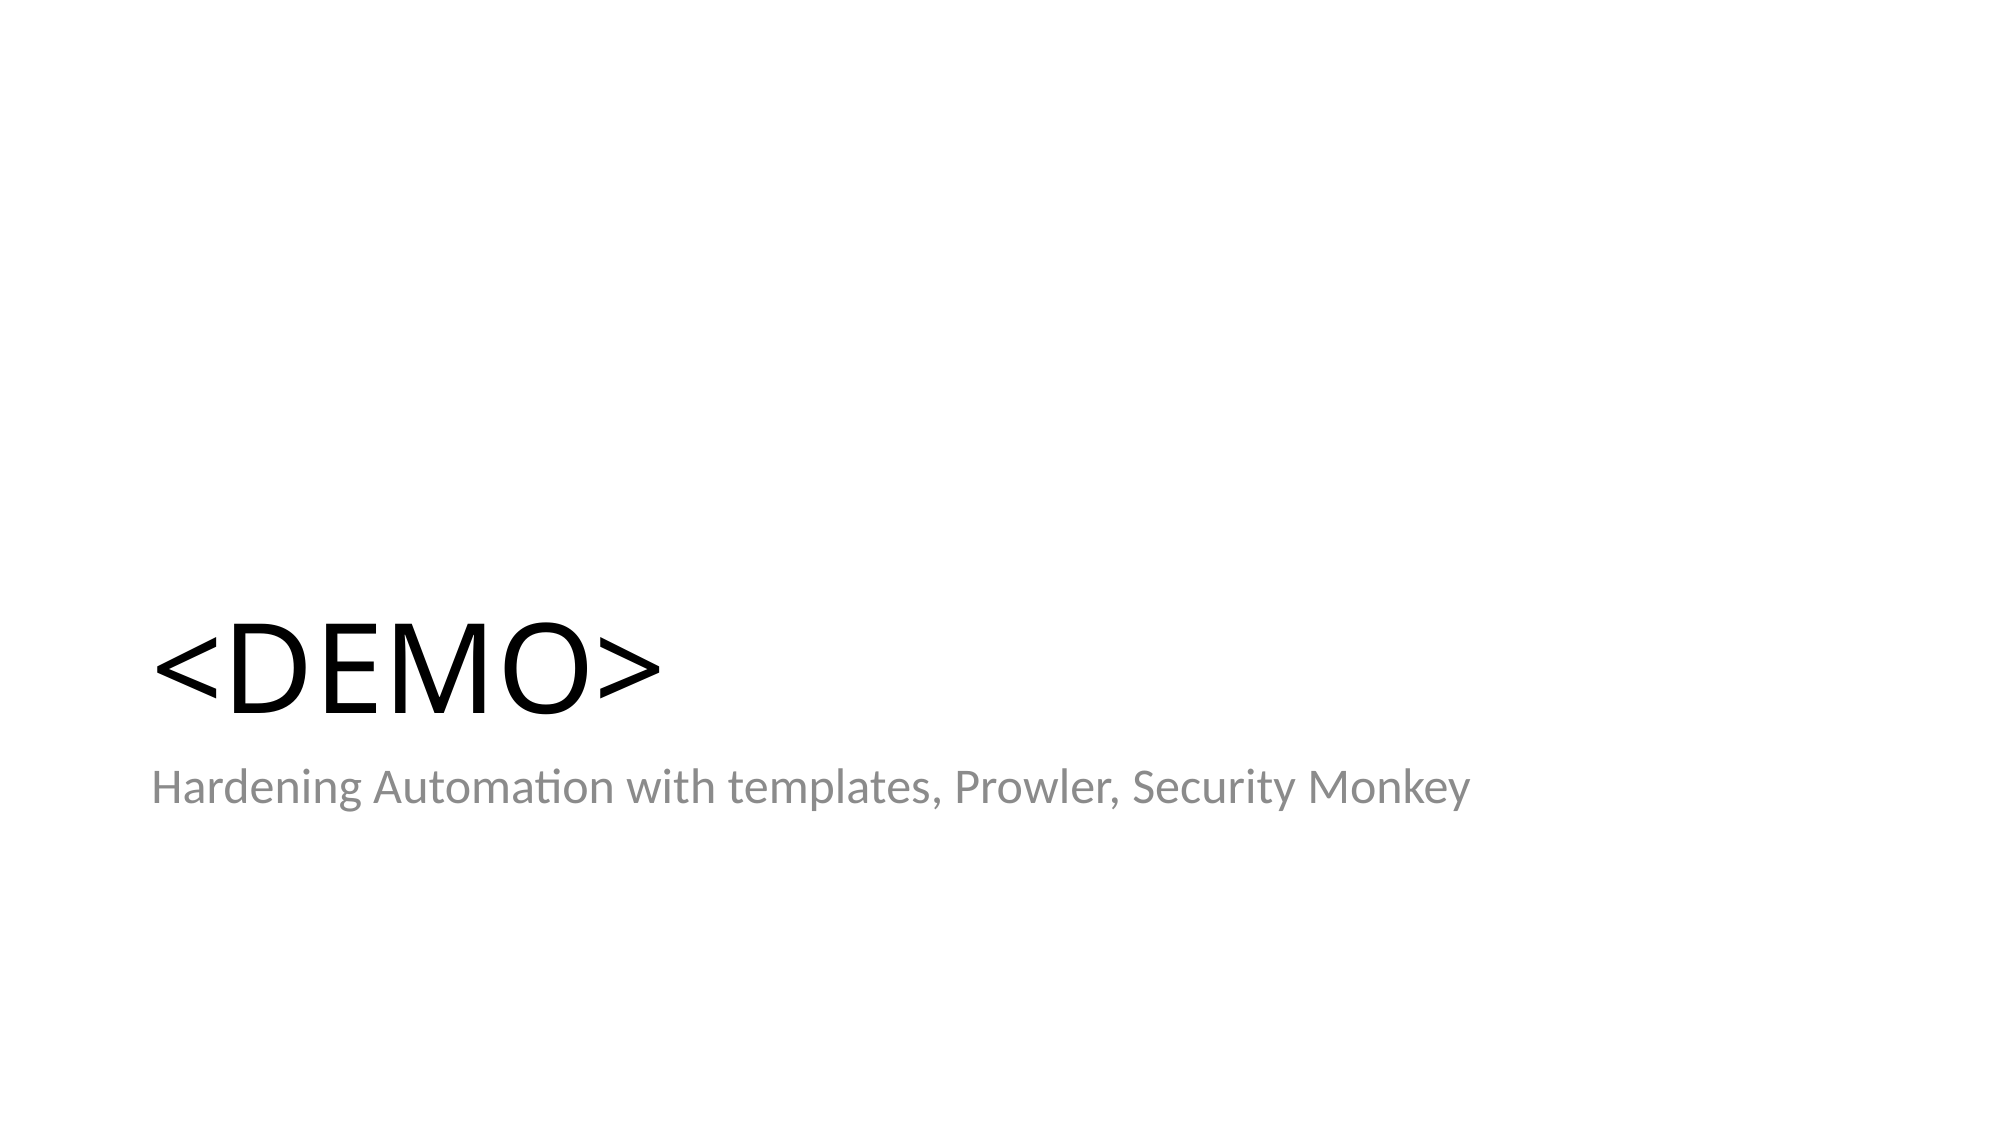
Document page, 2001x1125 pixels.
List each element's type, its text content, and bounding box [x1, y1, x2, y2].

title <DEMO> [136, 280, 1862, 749]
list Hardening Automation with templates, Prowler, Security Monkey [136, 752, 1862, 999]
